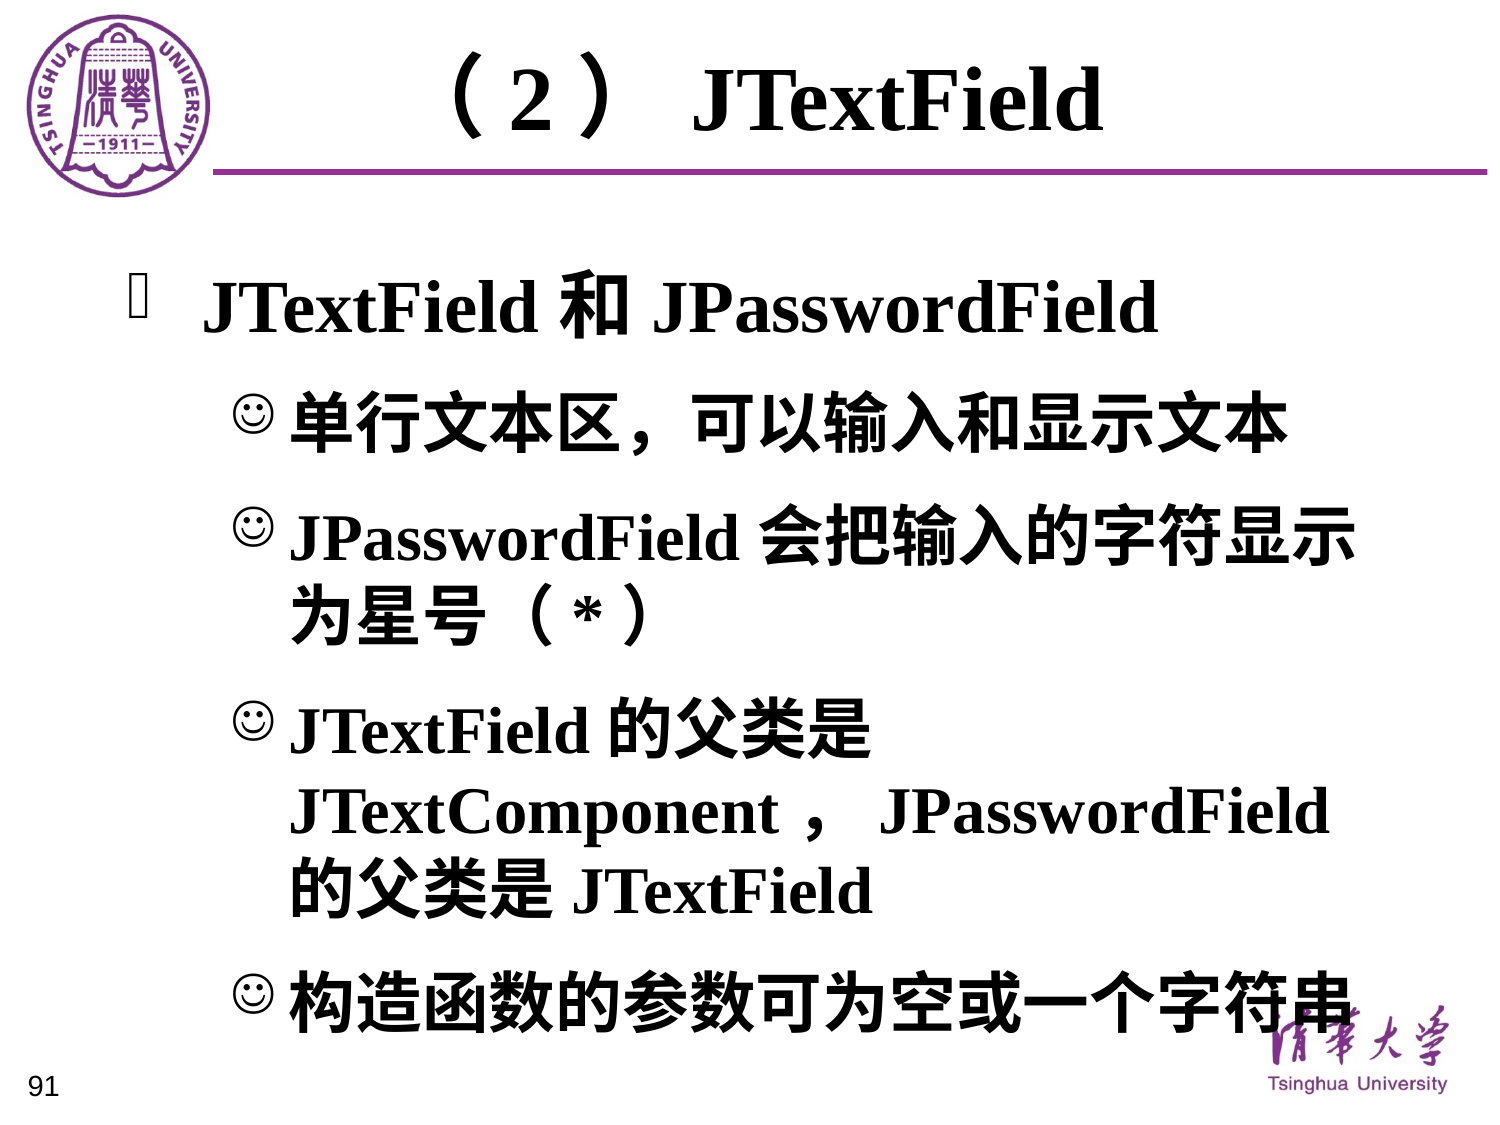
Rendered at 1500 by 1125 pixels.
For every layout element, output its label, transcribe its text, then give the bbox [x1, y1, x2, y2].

picture [24, 12, 213, 37]
picture [1262, 999, 1454, 1101]
title （2）JTextField [24, 37, 1476, 151]
picture [24, 151, 213, 200]
footer 91 [12, 1059, 176, 1125]
text_box JTextField和JPasswordField 单行文本区，可以输入和显示文本 JPasswordField会把输入的字符显示为星号（*） JTextField的父类是JTextComponent，JPasswordField的父类是JTextField 构造函数的参数可为空或一个字符串 [112, 249, 1413, 1013]
